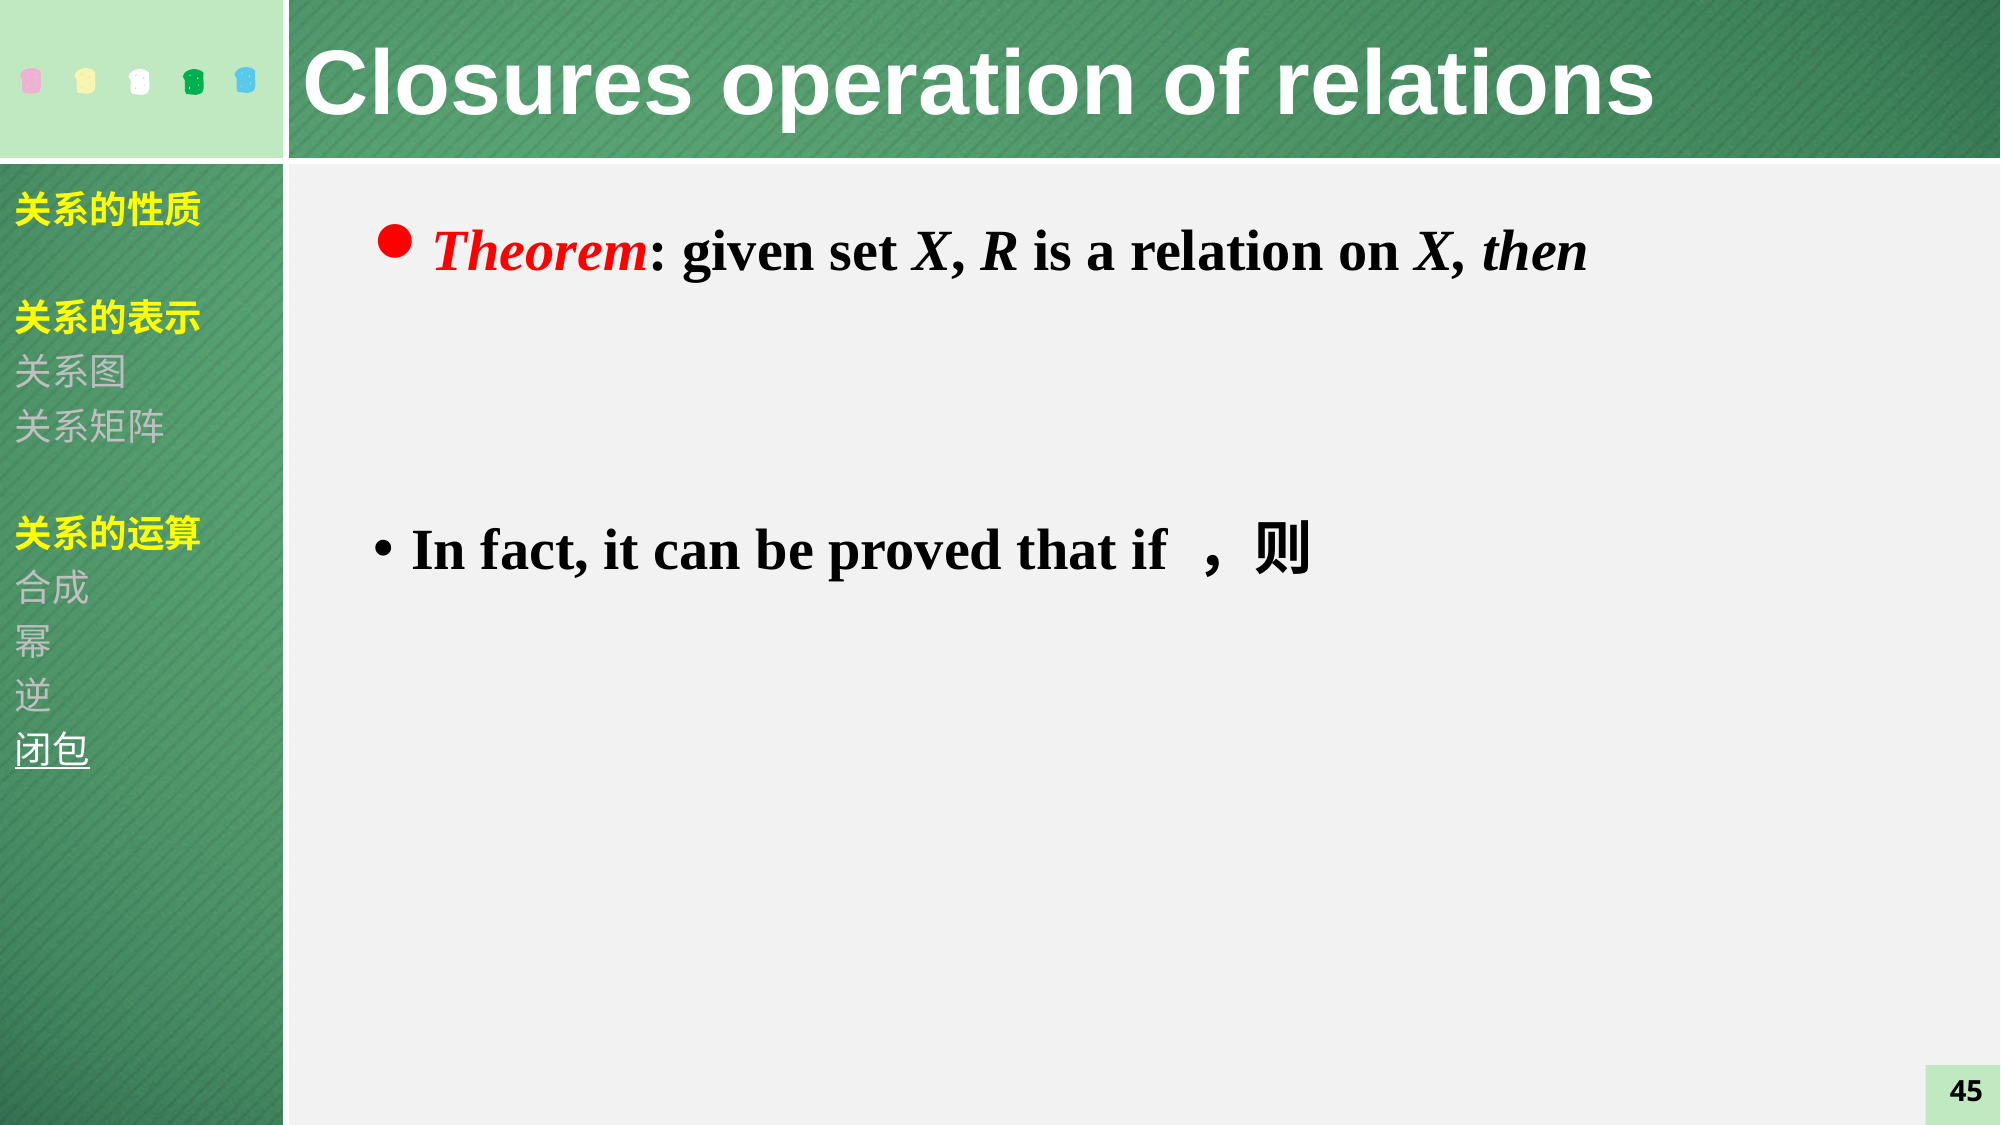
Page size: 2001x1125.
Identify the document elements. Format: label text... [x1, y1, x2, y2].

text_box Closures operation of relations [288, 15, 1981, 141]
slide_number 45 [1925, 1065, 2000, 1125]
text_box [19, 65, 258, 95]
picture [0, 164, 283, 1125]
text_box 关系的性质 关系的表示 关系图 关系矩阵 关系的运算 合成 幂 逆 闭包 [0, 170, 277, 833]
picture [289, 0, 2000, 158]
